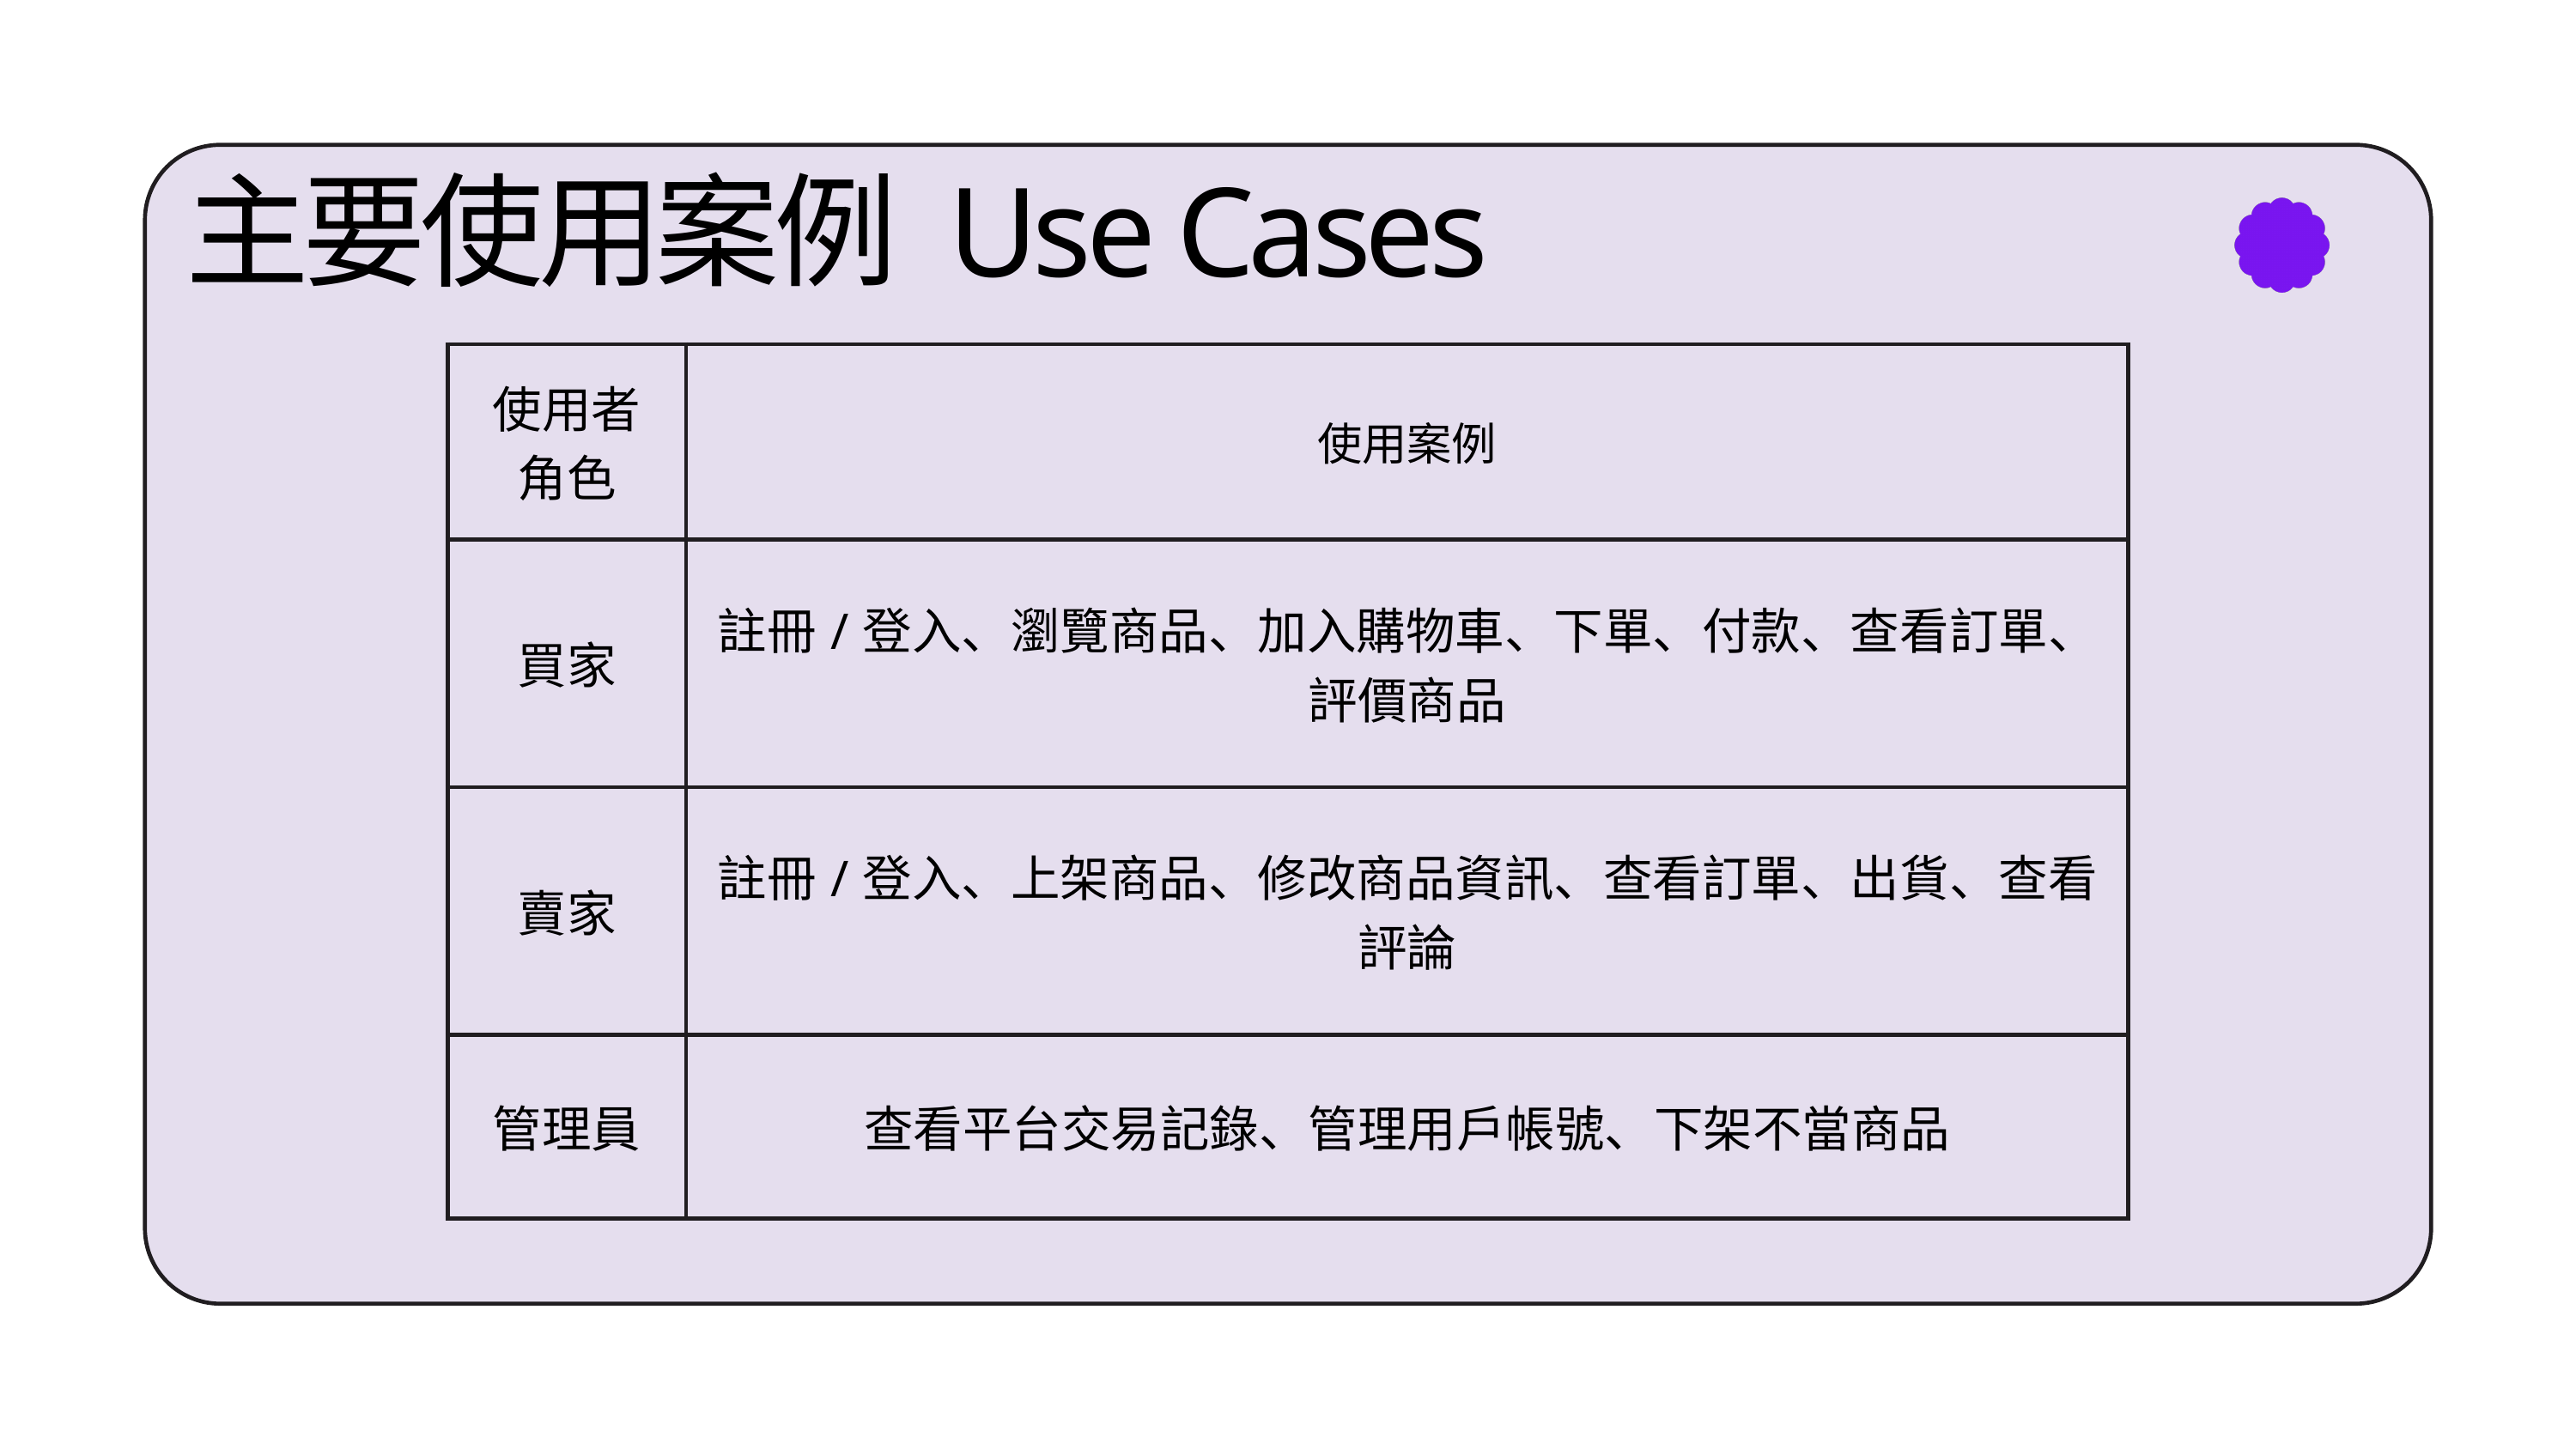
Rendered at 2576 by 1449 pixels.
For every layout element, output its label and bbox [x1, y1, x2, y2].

text_box [144, 144, 2432, 1304]
